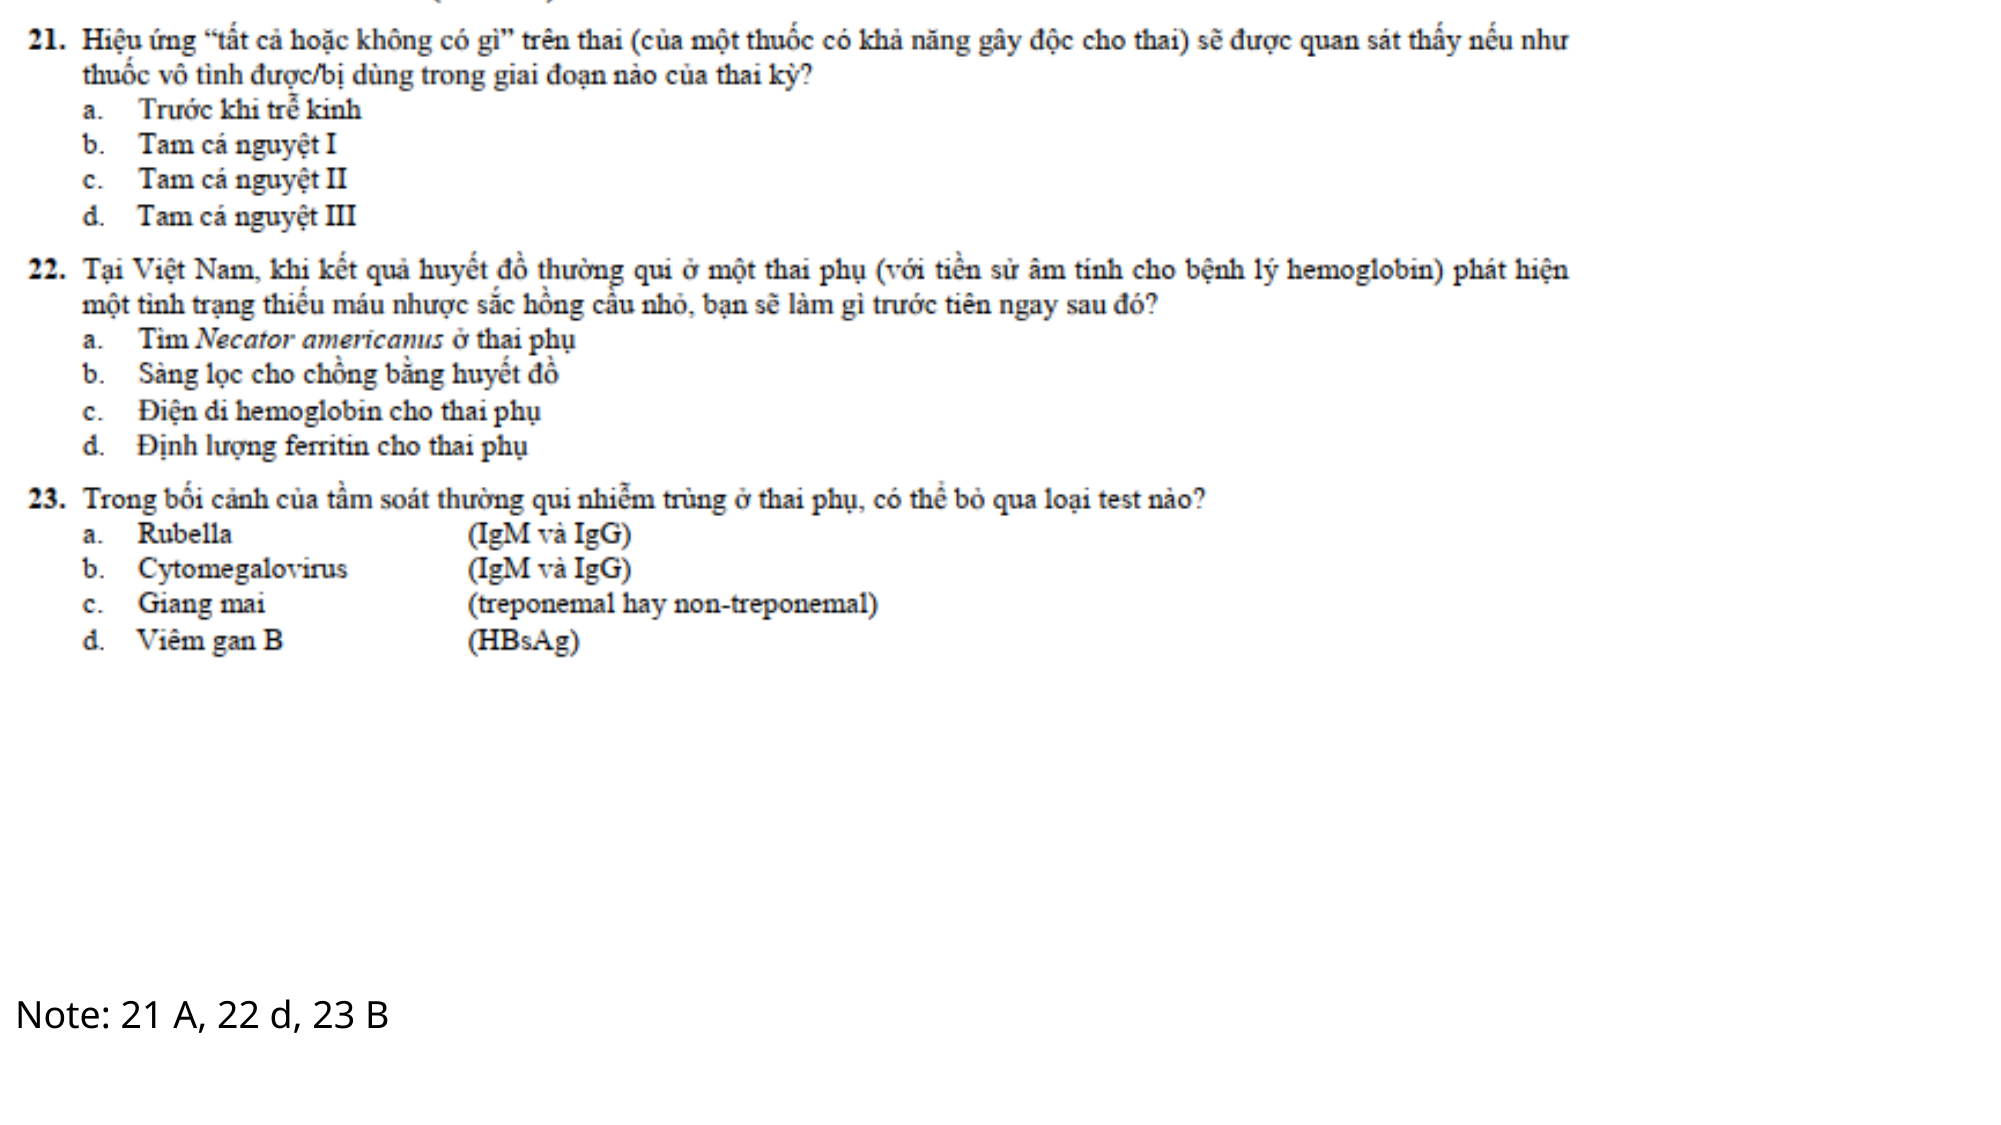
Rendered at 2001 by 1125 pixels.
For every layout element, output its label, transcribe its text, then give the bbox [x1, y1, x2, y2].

title Note: 21 A, 22 d, 23 B [0, 907, 1725, 1125]
picture [0, 0, 1725, 676]
